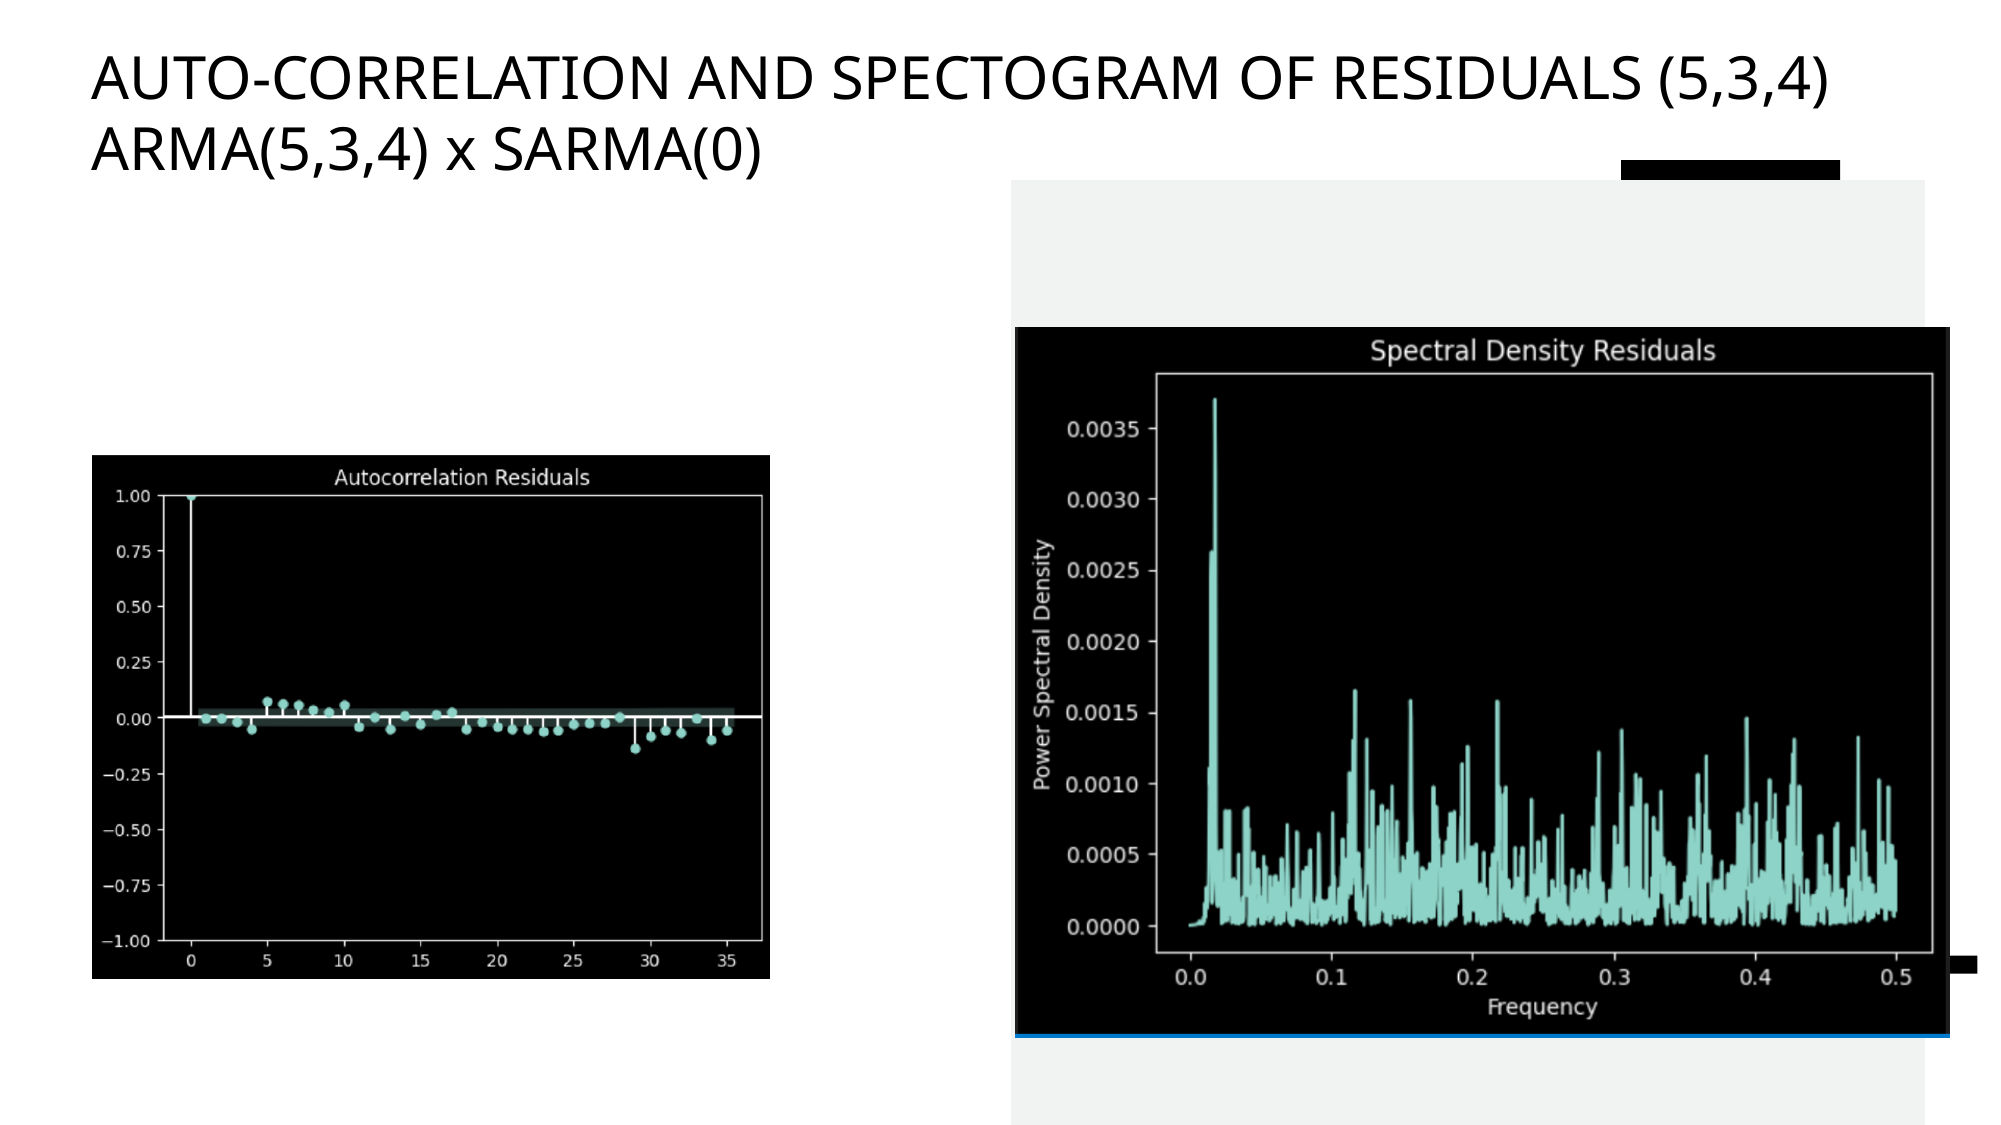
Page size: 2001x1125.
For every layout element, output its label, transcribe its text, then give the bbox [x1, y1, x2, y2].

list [92, 455, 770, 979]
picture [1015, 327, 1950, 1038]
title AUTO-CORRELATION AND SPECTOGRAM OF RESIDUALS (5,3,4) ARMA(5,3,4) x SARMA(0) [76, 32, 1852, 328]
